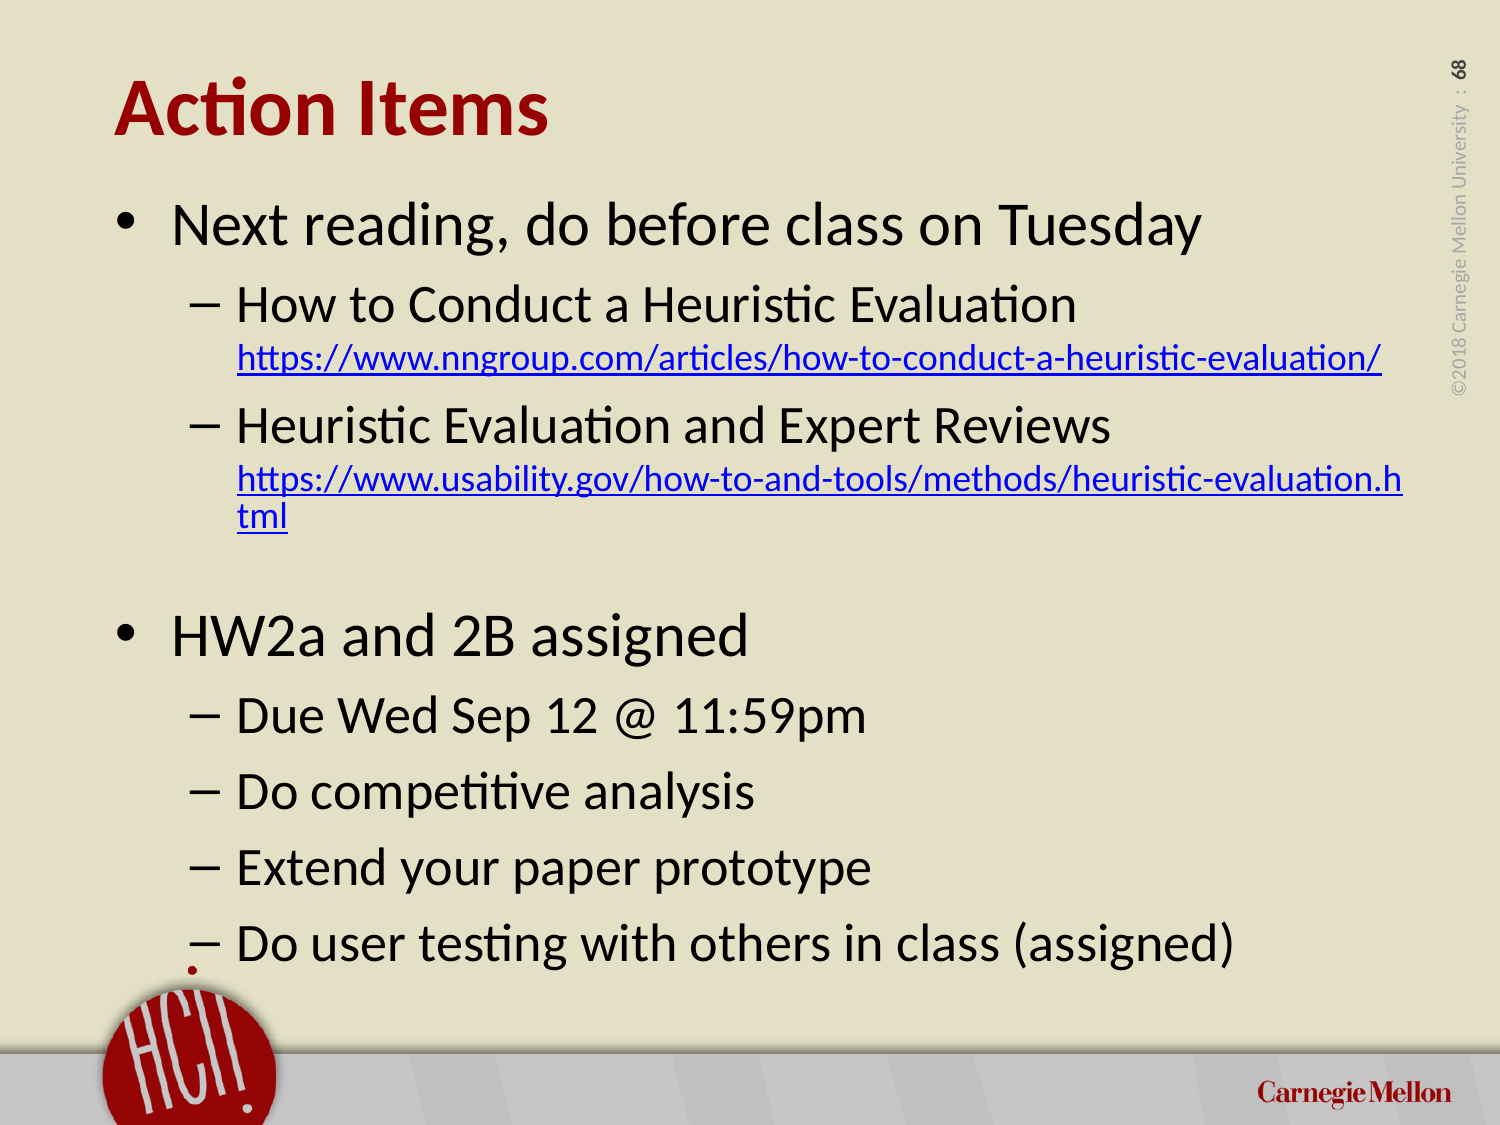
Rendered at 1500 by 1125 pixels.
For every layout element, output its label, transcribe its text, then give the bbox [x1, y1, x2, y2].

picture [0, 0, 1500, 1125]
list Next reading, do before class on Tuesday How to Conduct a Heuristic Evaluation https://www.nngroup.com/articles/how-to-conduct-a-heuristic-evaluation/ Heuristic Evaluation and Expert Reviews https://www.usability.gov/how-to-and-tools/methods/heuristic-evaluation.html HW2a and 2B assigned Due Wed Sep 12 @ 11:59pm Do competitive analysis Extend your paper prototype Do user testing with others in class (assigned) [99, 174, 1425, 918]
title Action Items [99, 45, 1425, 174]
